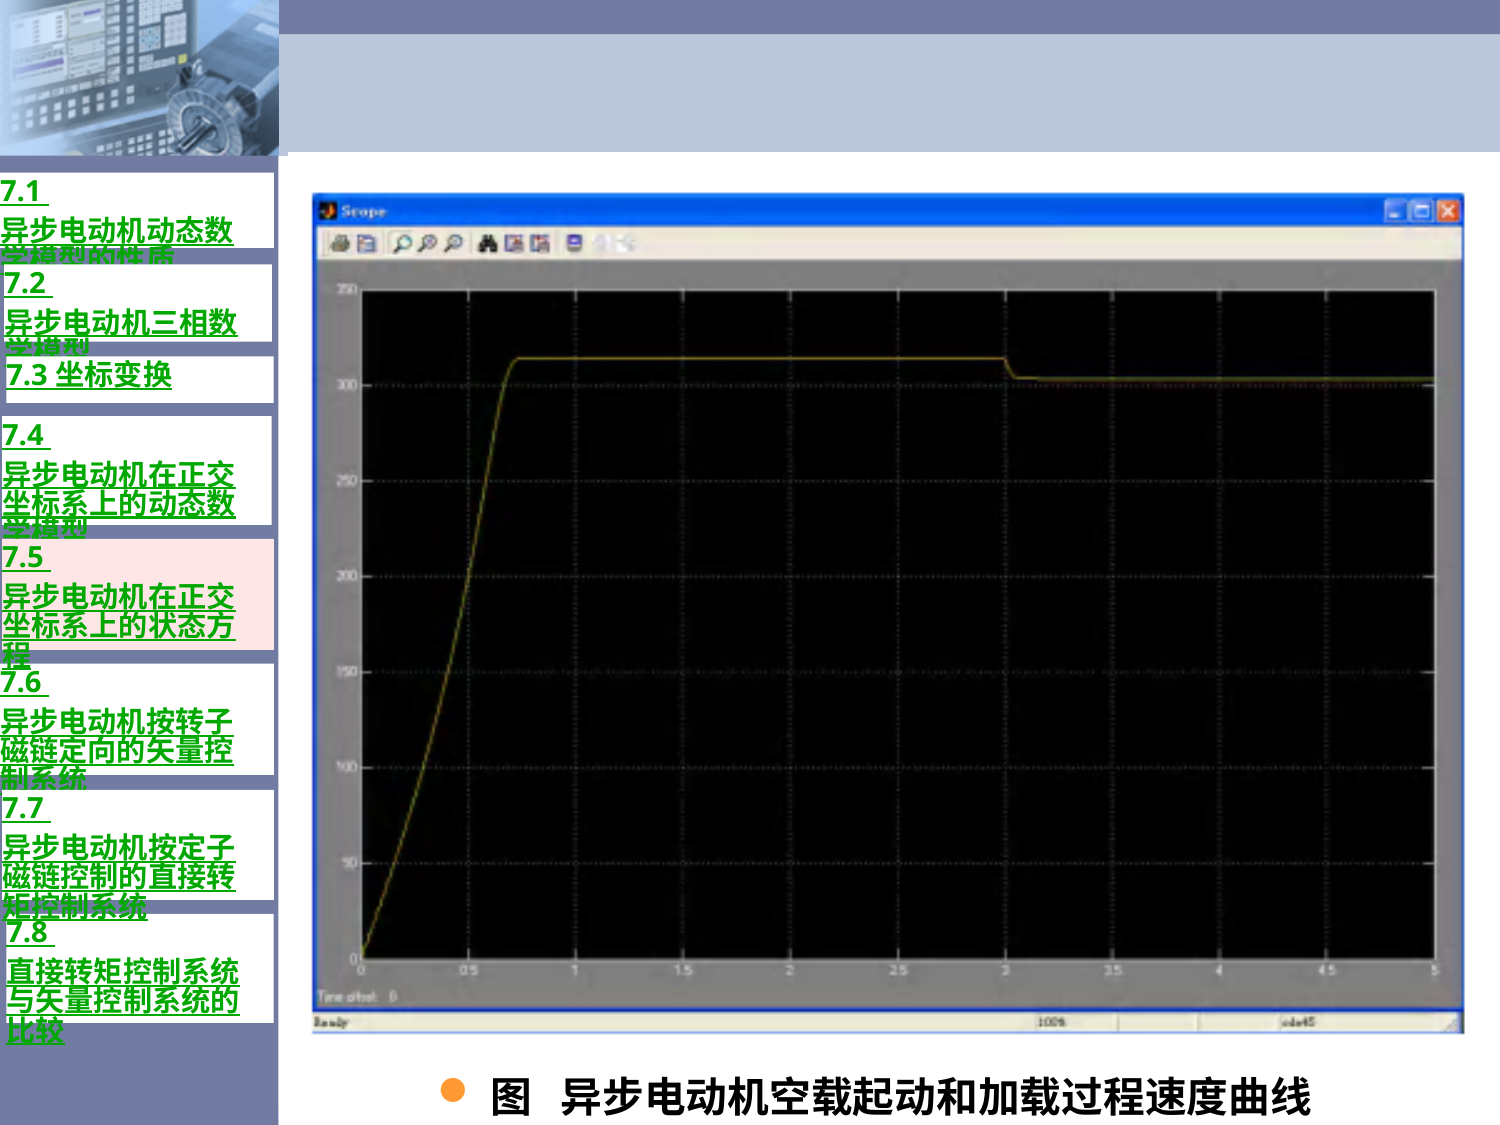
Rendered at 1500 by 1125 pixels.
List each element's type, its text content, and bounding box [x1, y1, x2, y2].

list 图 异步电动机空载起动和加载过程速度曲线 [419, 1071, 1449, 1125]
picture [287, 152, 1500, 1064]
text_box 7.2 异步电动机三相数学模型 [4, 264, 272, 342]
text_box 7.1 异步电动机动态数学模型的性质 [0, 172, 274, 248]
text_box 7.7 异步电动机按定子磁链控制的直接转矩控制系统 [2, 789, 274, 900]
text_box 7.6 异步电动机按转子磁链定向的矢量控制系统 [0, 663, 274, 775]
text_box 7.4 异步电动机在正交坐标系上的动态数学模型 [2, 416, 272, 525]
text_box 7.3 坐标变换 [6, 356, 274, 403]
text_box 7.5 异步电动机在正交坐标系上的状态方程 [2, 538, 274, 650]
text_box 7.8 直接转矩控制系统与矢量控制系统的比较 [6, 913, 274, 1023]
picture [0, 0, 279, 155]
